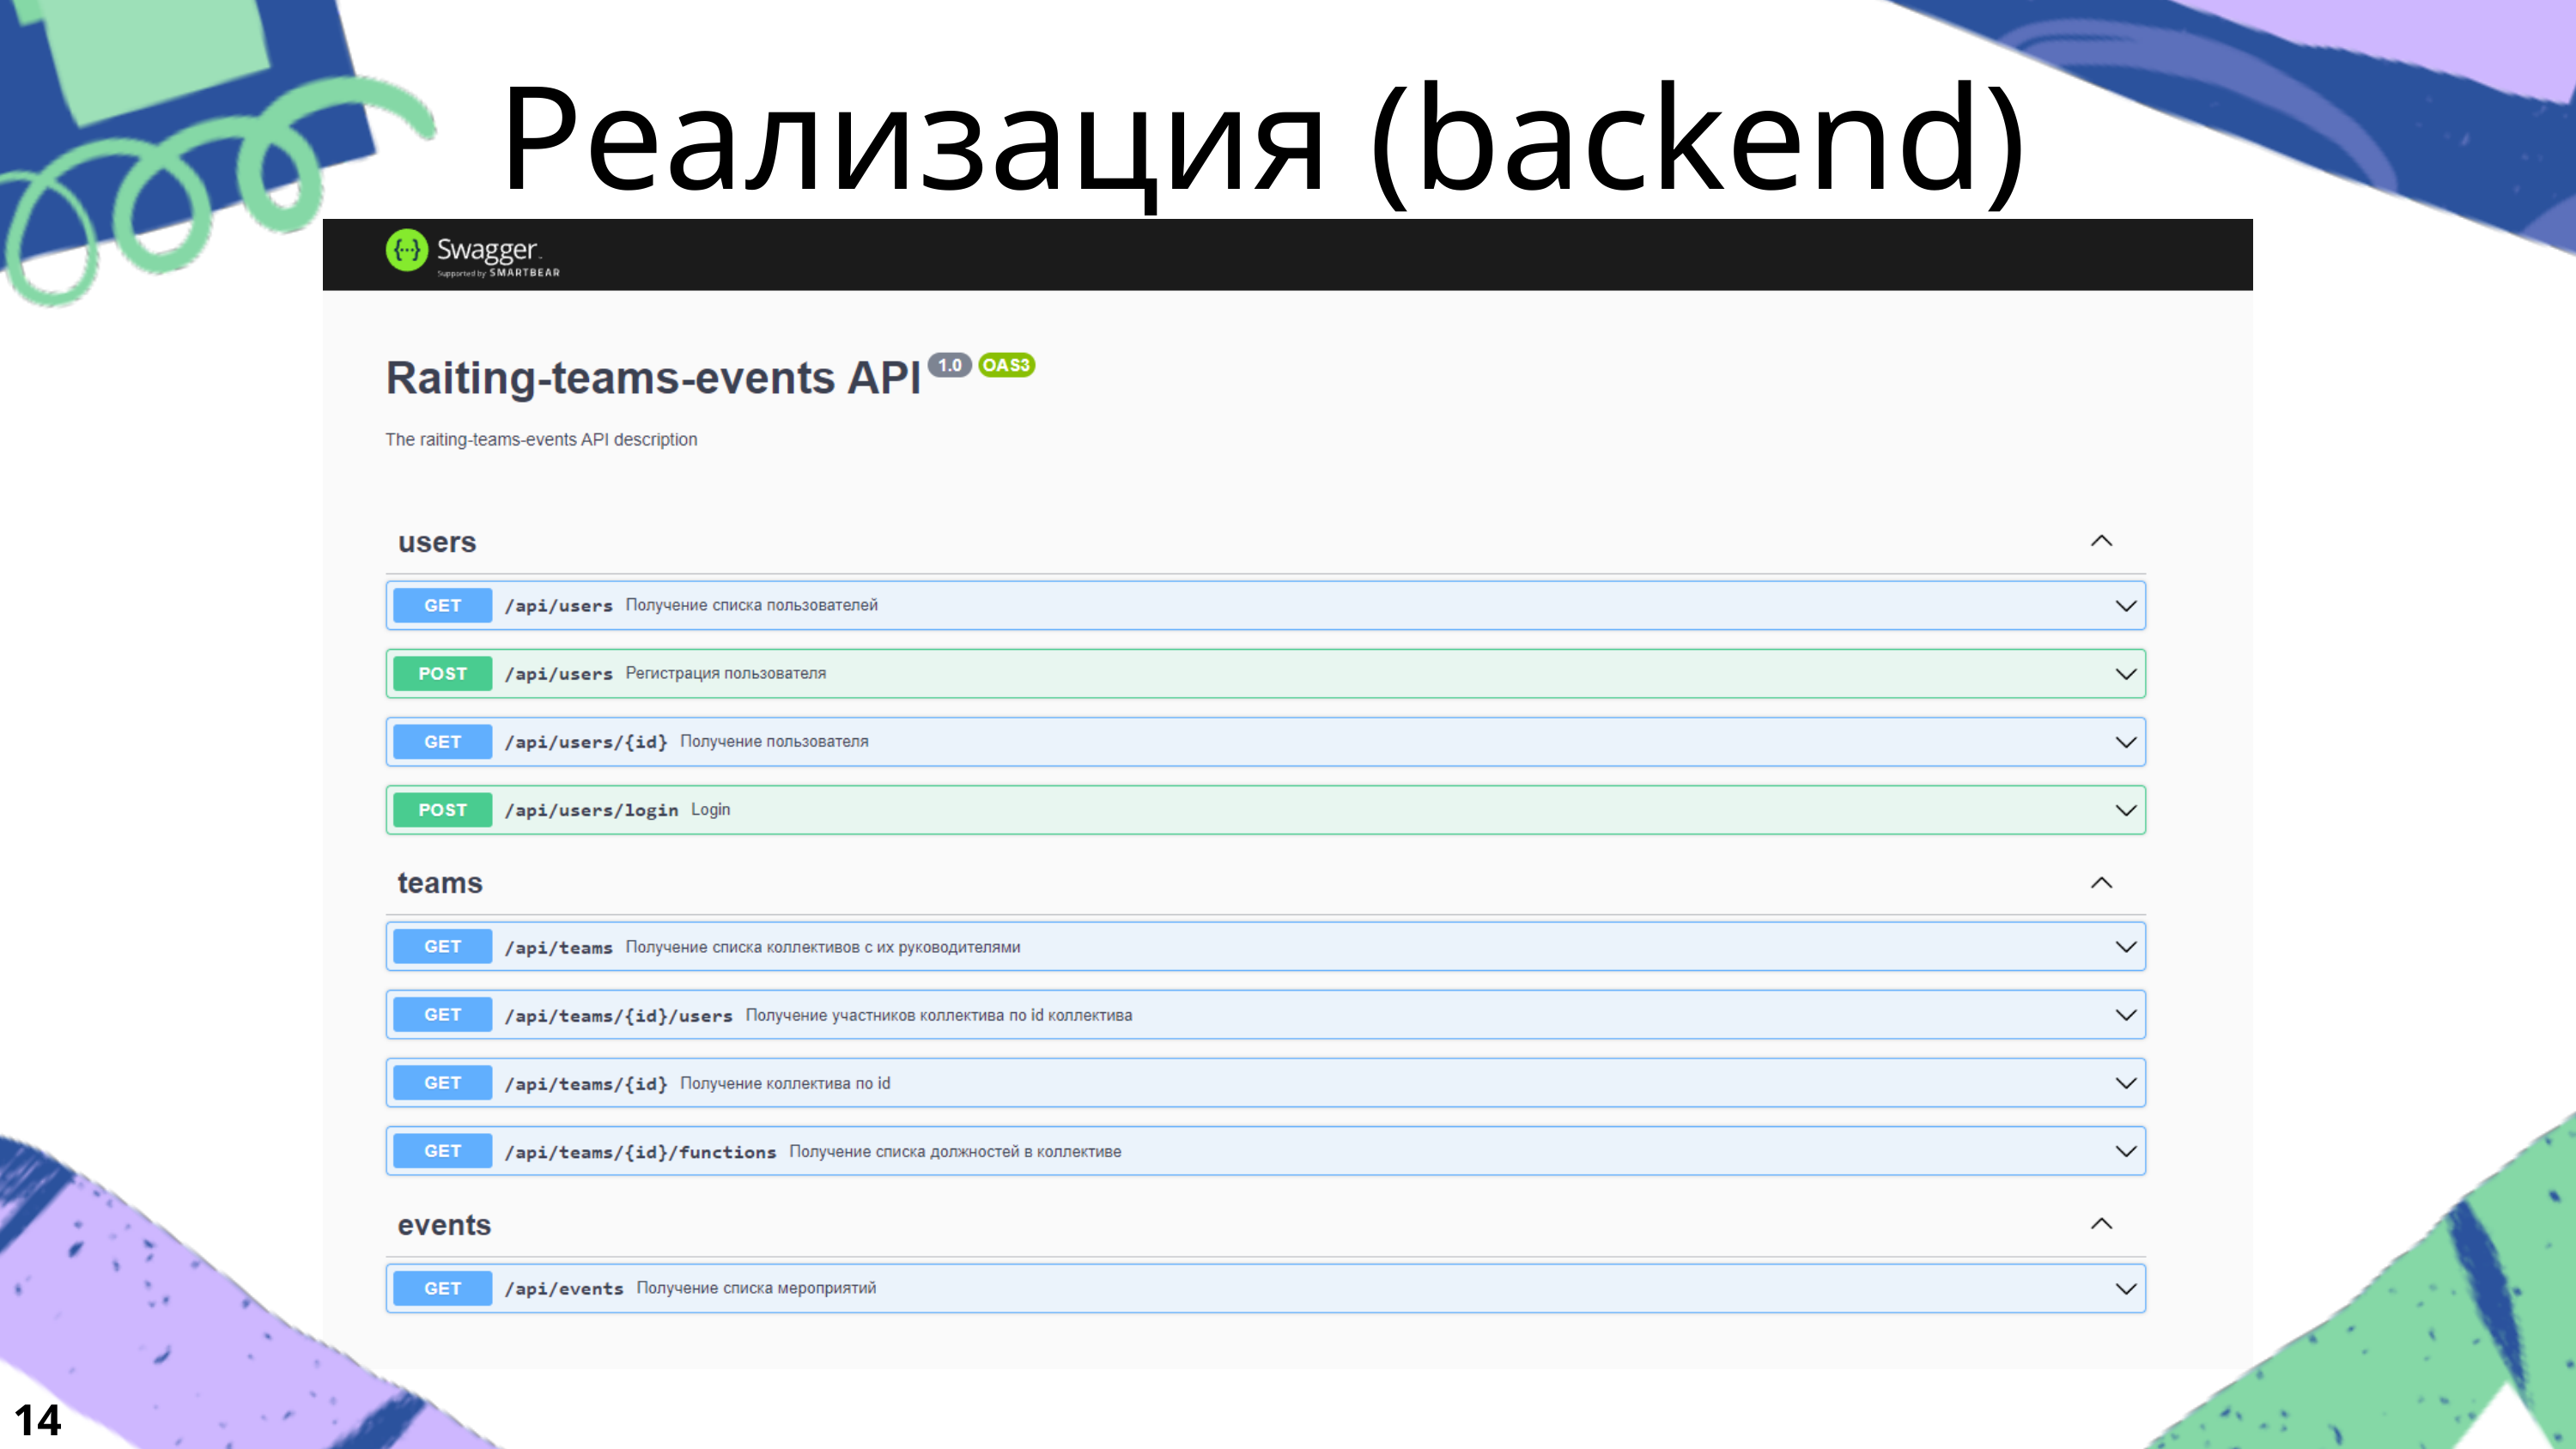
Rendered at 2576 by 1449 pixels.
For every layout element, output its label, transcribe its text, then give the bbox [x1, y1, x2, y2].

picture [0, 0, 2576, 1449]
picture [1573, 0, 2576, 286]
text_box Реализация (backend) [429, 45, 2148, 217]
